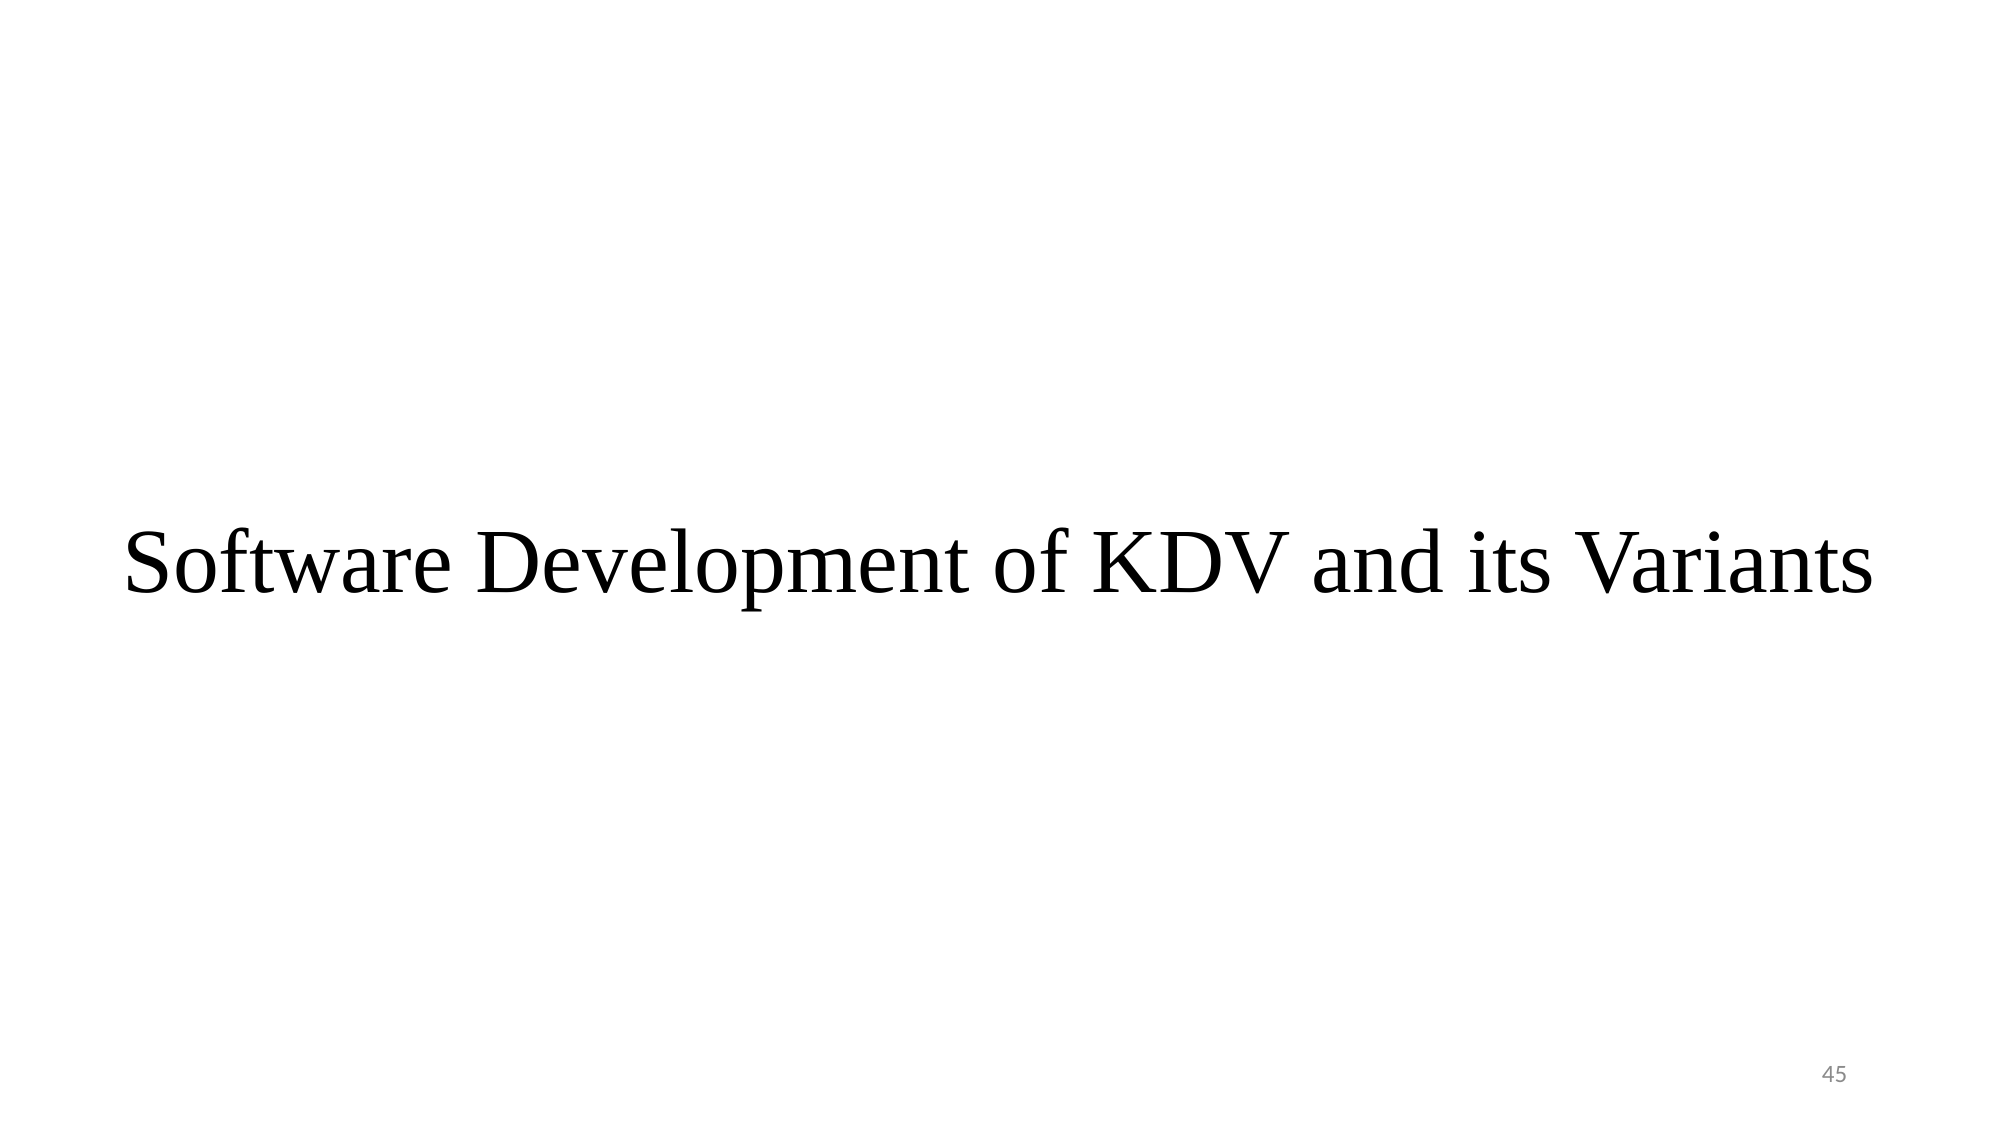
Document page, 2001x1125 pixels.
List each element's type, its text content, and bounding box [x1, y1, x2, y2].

title Software Development of KDV and its Variants [0, 453, 2000, 672]
slide_number 45 [1412, 1042, 1863, 1103]
